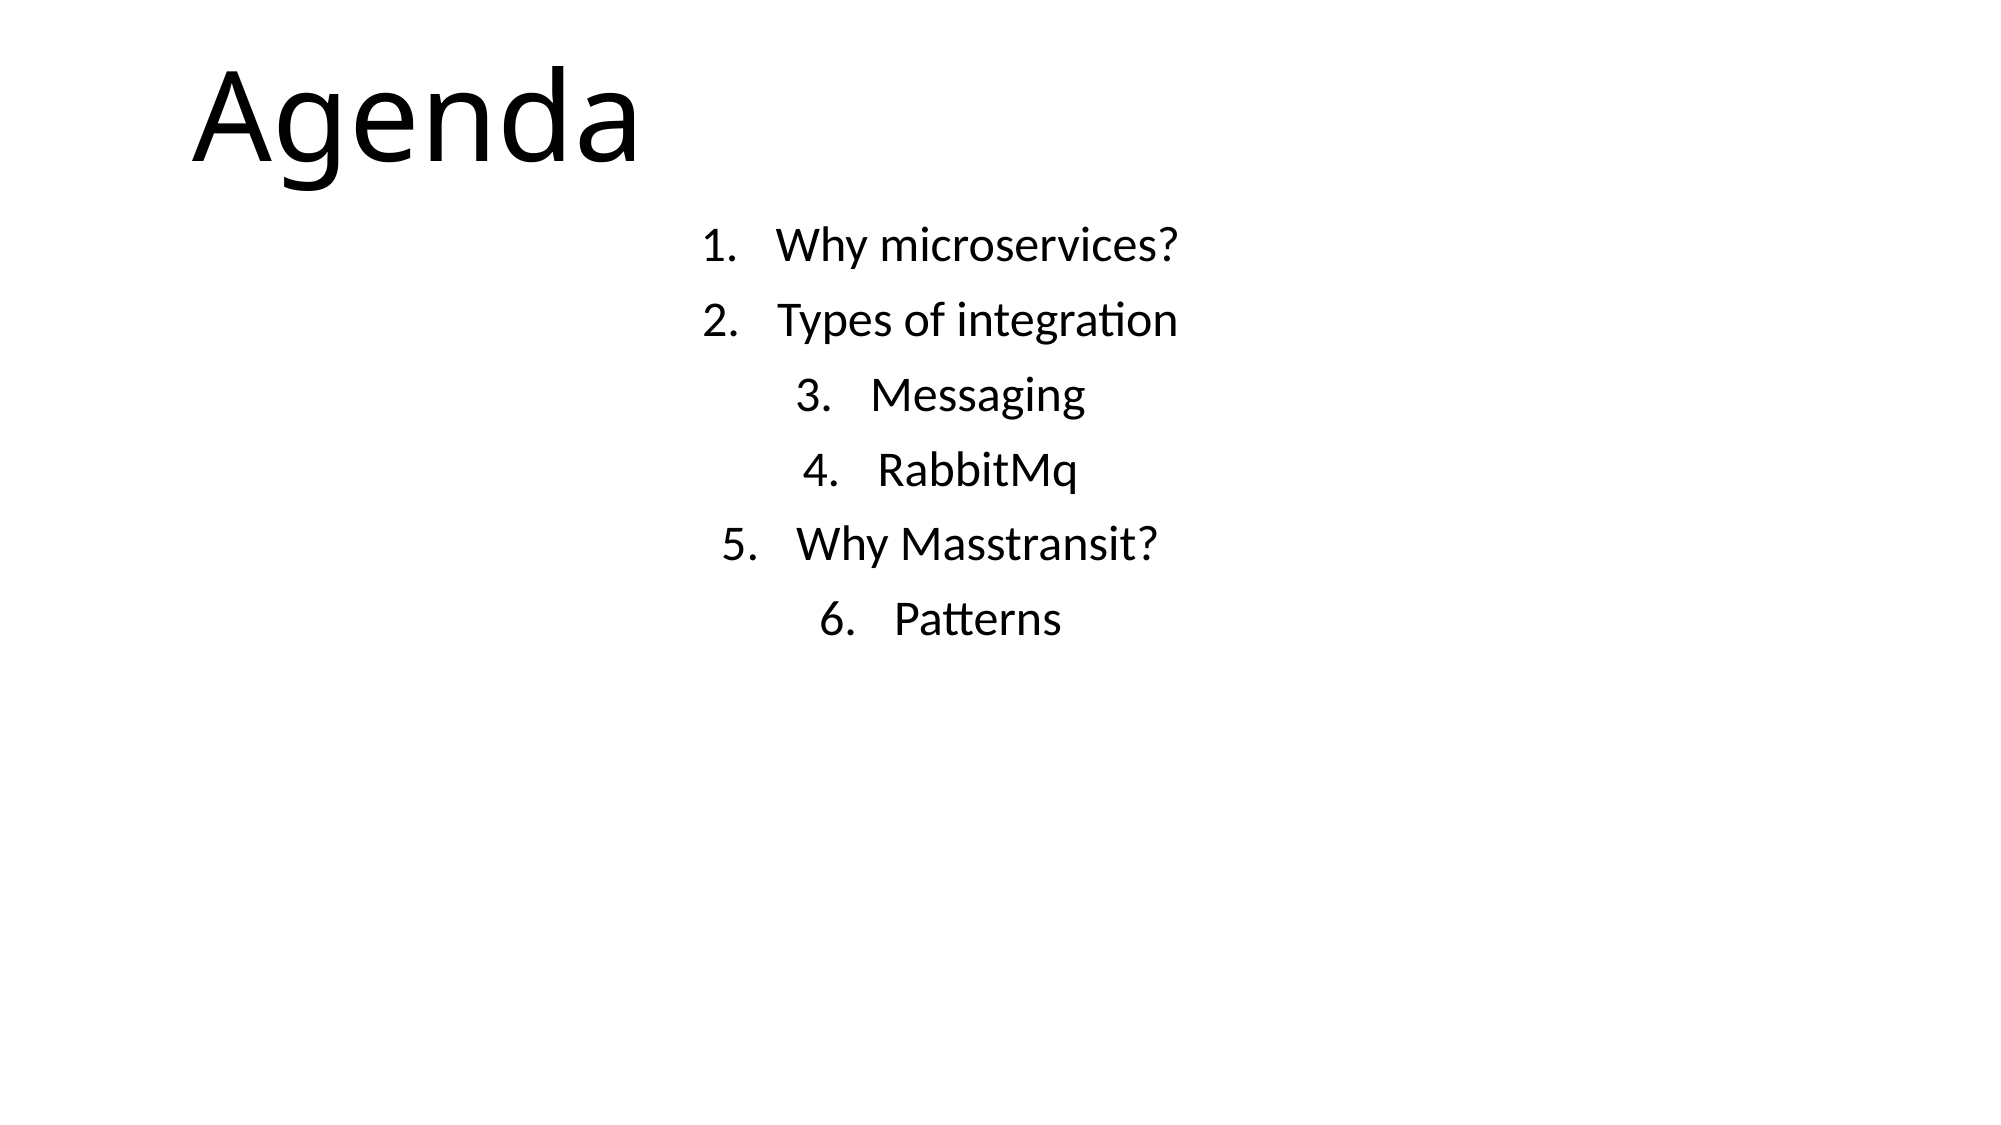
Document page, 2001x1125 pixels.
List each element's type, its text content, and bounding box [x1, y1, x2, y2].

title Agenda [39, 25, 799, 196]
subtitle Why microservices? Types of integration Messaging RabbitMq Why Masstransit? Patterns [222, 210, 1659, 1095]
